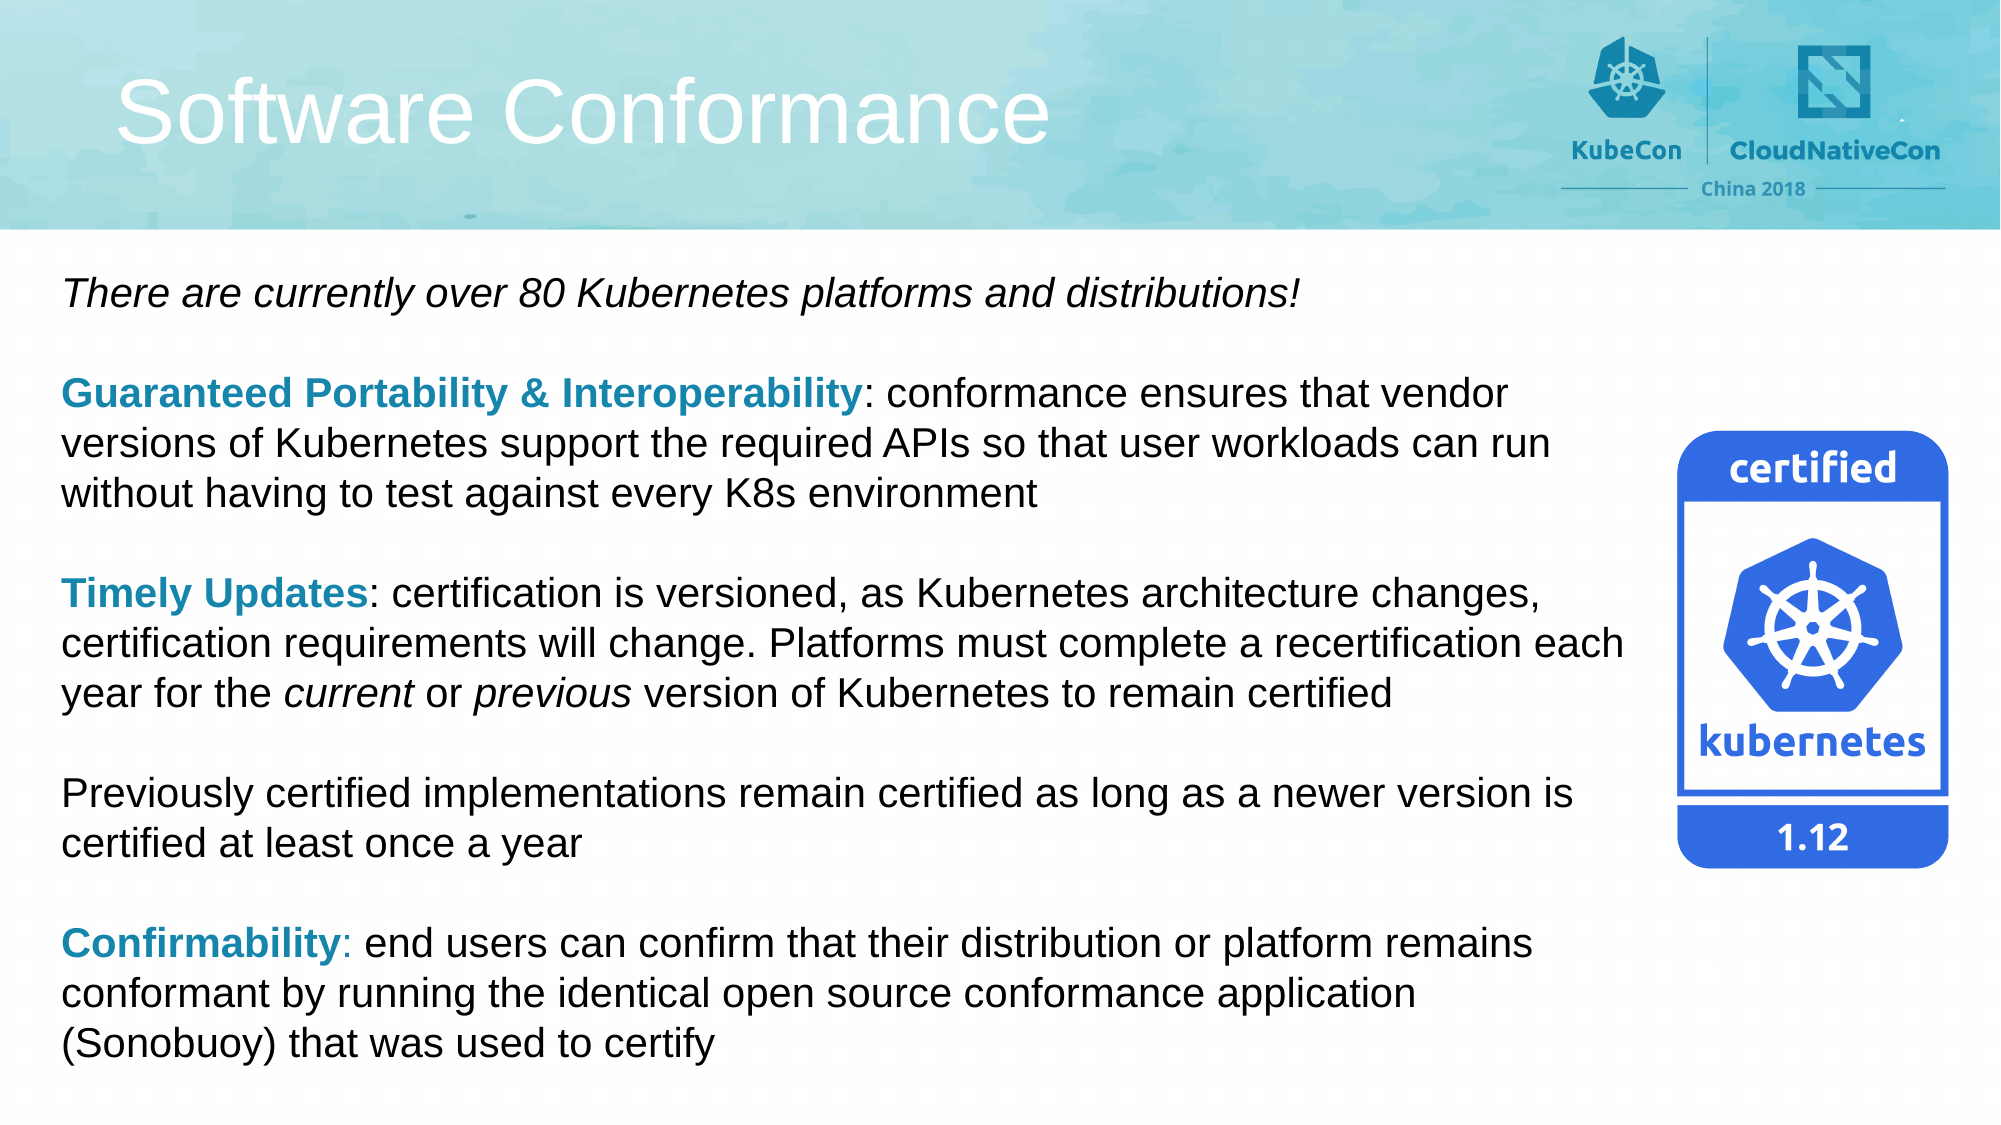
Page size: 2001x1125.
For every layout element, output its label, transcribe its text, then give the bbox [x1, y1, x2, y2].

title Software Conformance [99, 1, 1422, 227]
text_box There are currently over 80 Kubernetes platforms and distributions! Guaranteed Portability & Interoperability: conformance ensures that vendor versions of Kubernetes support the required APIs so that user workloads can run without having to test against every K8s environment Timely Updates: certification is versioned, as Kubernetes architecture changes, certification requirements will change. Platforms must complete a recertification each year for the current or previous version of Kubernetes to remain certified Previously certified implementations remain certified as long as a newer version is certified at least once a year Confirmability: end users can confirm that their distribution or platform remains conformant by running the identical open source conformance application (Sonobuoy) that was used to certify [46, 258, 1645, 1074]
picture [0, 0, 2001, 1125]
